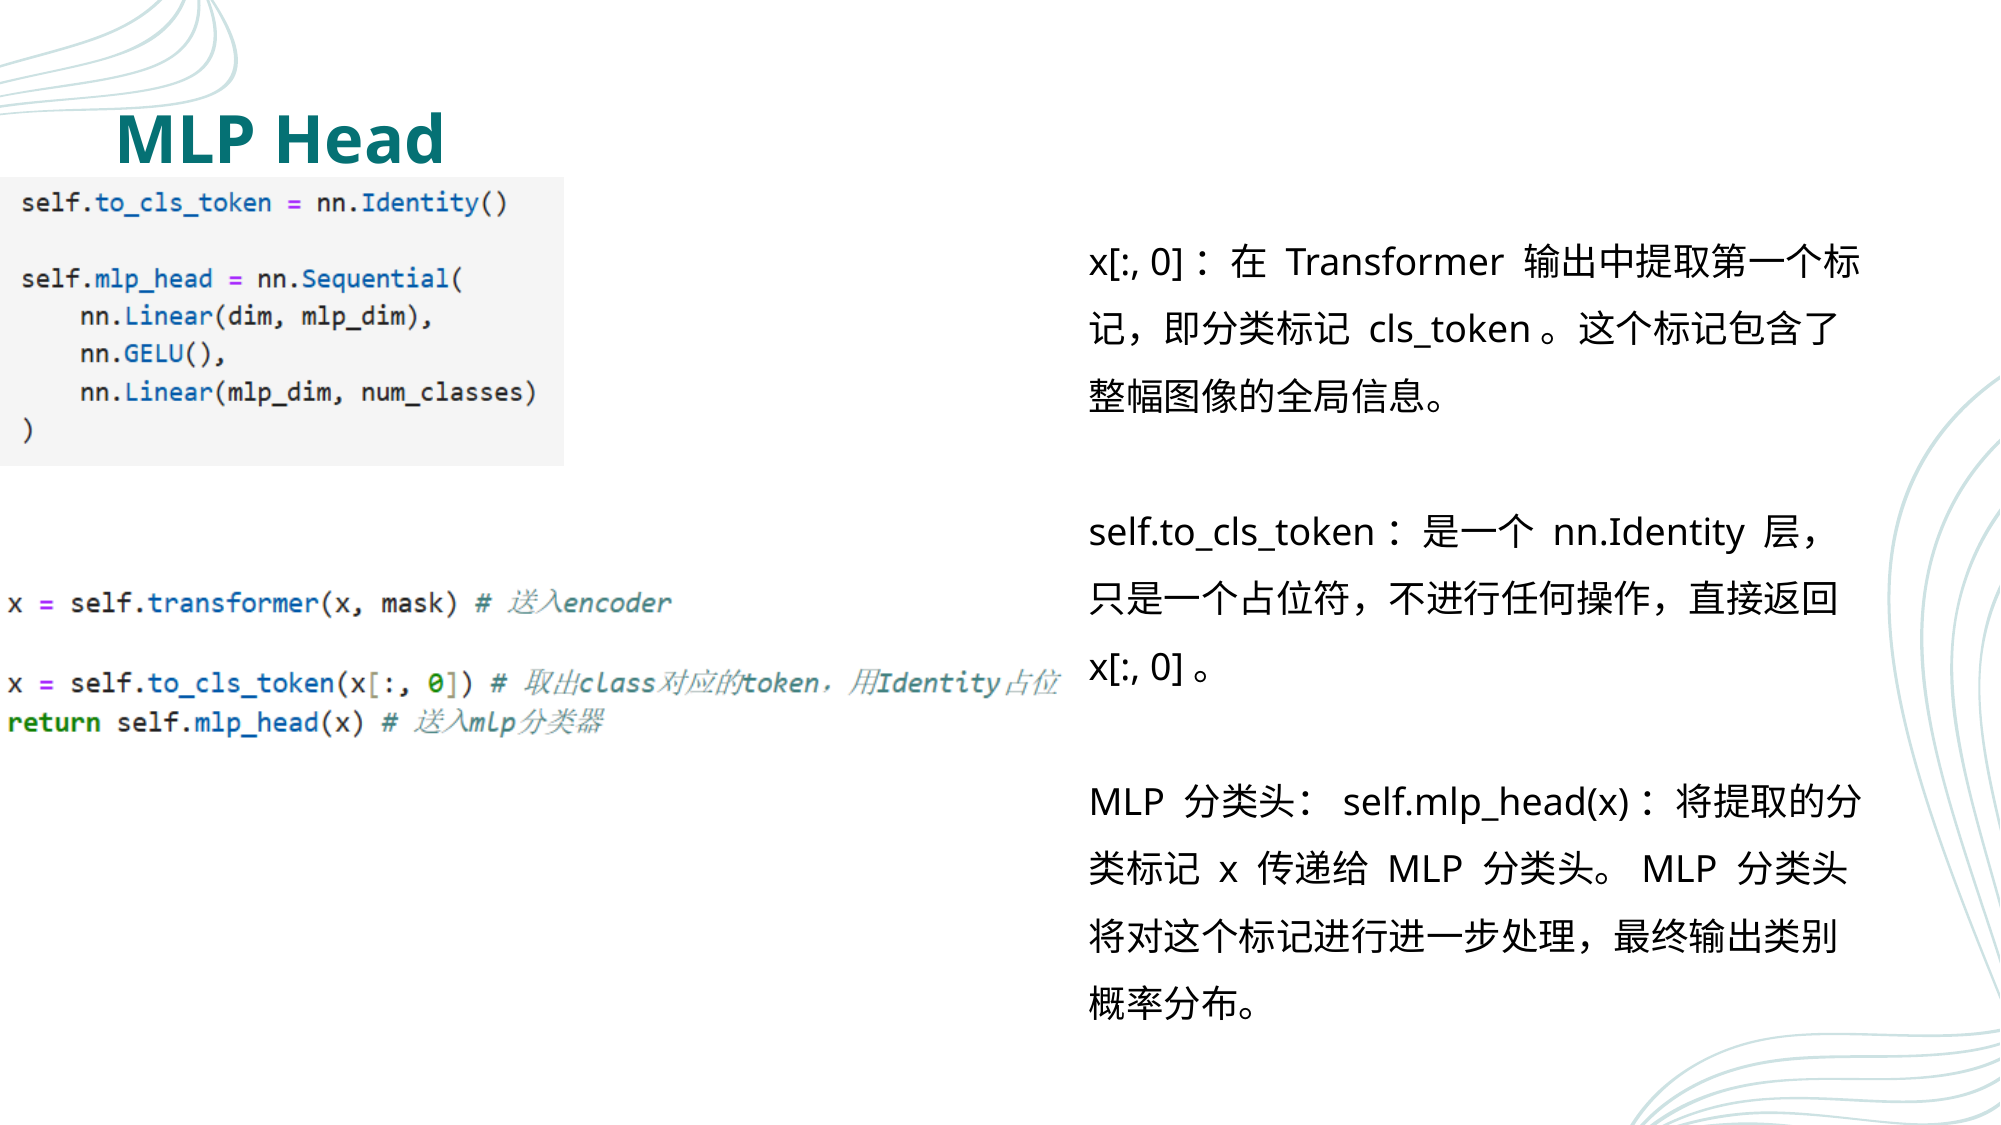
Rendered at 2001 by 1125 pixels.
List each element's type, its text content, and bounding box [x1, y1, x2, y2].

title MLP Head [114, 59, 1886, 178]
picture [0, 579, 1086, 761]
picture [0, 177, 564, 466]
text_box x[:, 0]：在 Transformer 输出中提取第一个标记，即分类标记 cls_token。这个标记包含了整幅图像的全局信息。 self.to_cls_token：是一个 nn.Identity 层，只是一个占位符，不进行任何操作，直接返回 x[:, 0]。 MLP 分类头：self.mlp_head(x)：将提取的分类标记 x 传递给 MLP 分类头。MLP 分类头将对这个标记进行进一步处理，最终输出类别概率分布。 [1073, 208, 1886, 1033]
